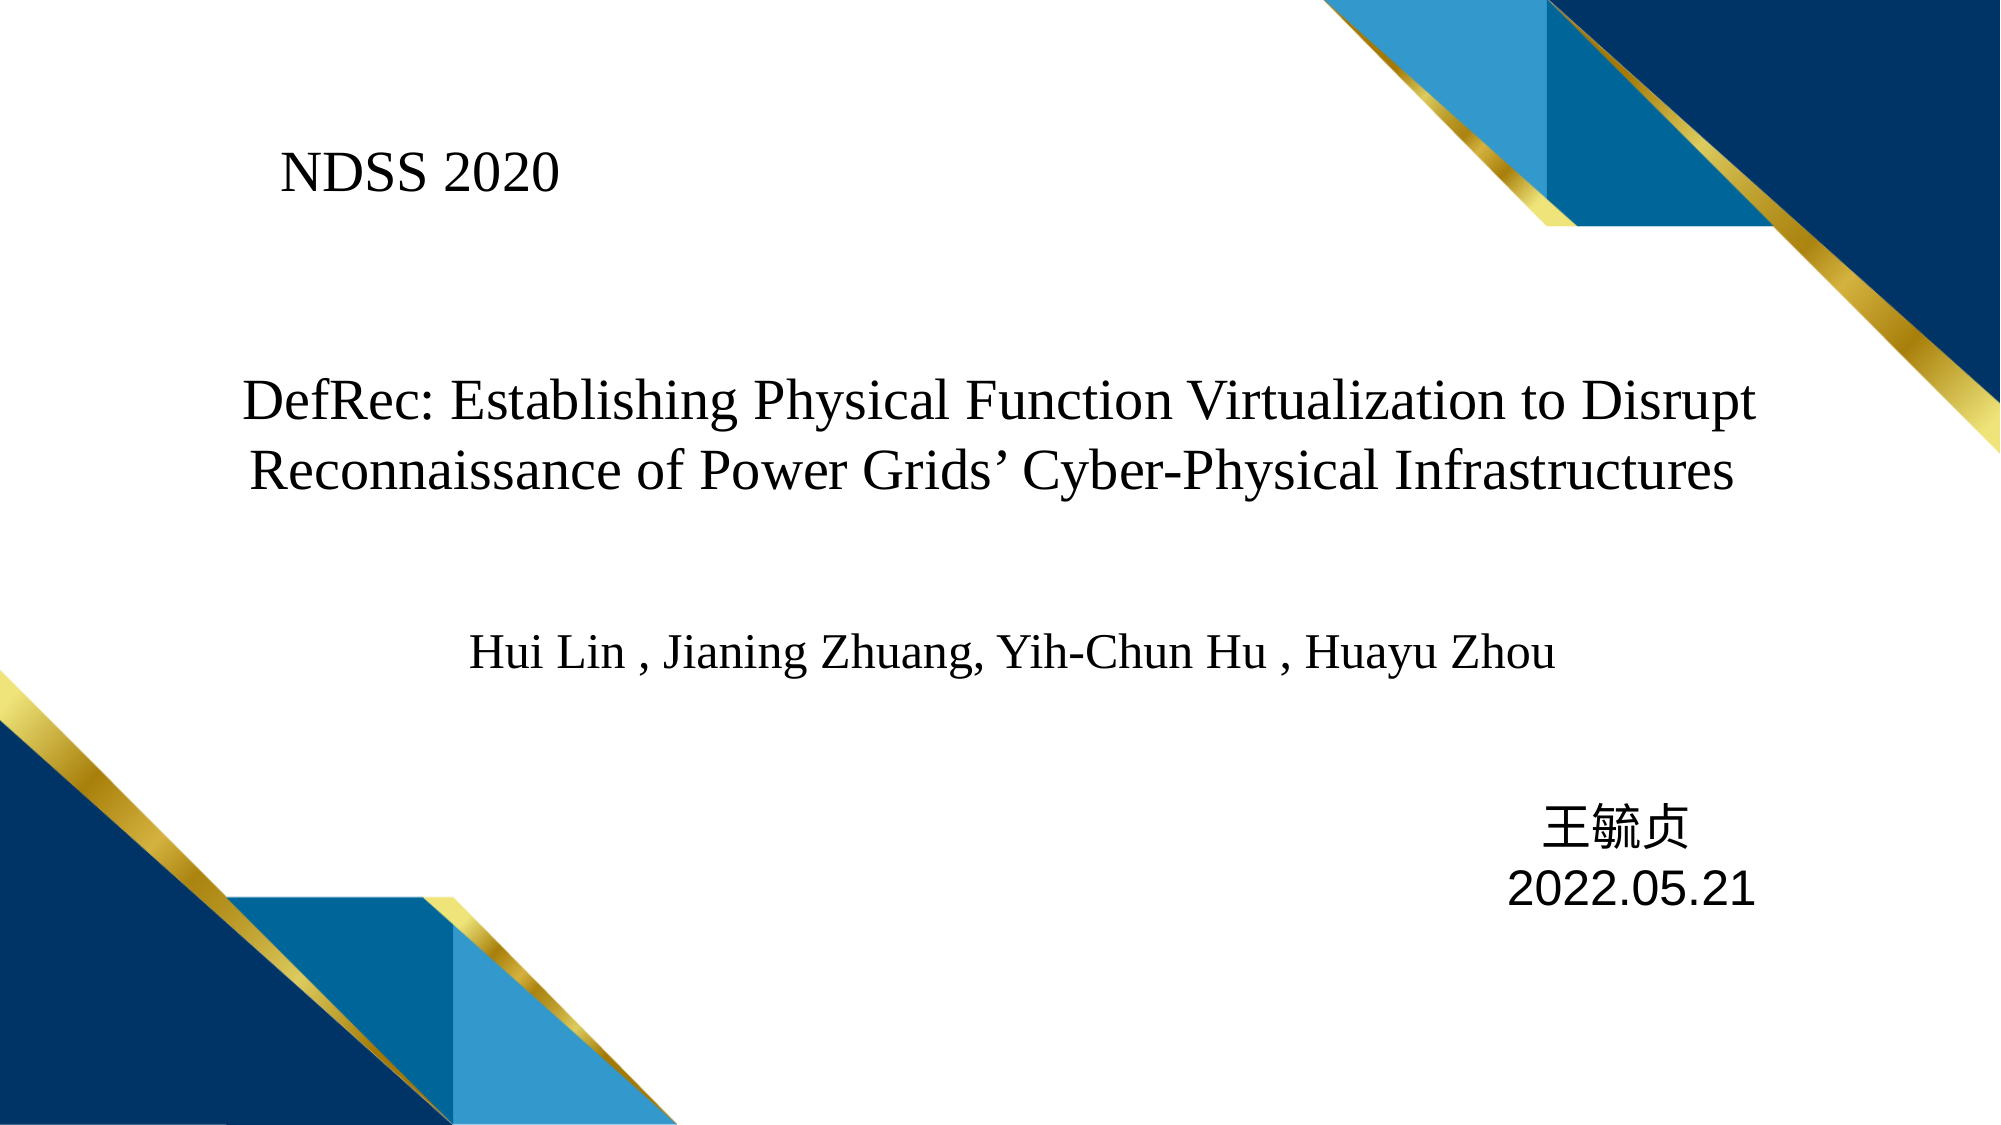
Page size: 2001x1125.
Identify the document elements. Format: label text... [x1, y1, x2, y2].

text_box NDSS 2020 [265, 125, 1094, 211]
picture [0, 0, 2000, 1125]
text_box DefRec: Establishing Physical Function Virtualization to Disrupt Reconnaissance of Power Grids’ Cyber-Physical Infrastructures [169, 353, 1831, 509]
text_box 王毓贞 2022.05.21 [1492, 787, 1941, 923]
text_box Hui Lin , Jianing Zhuang, Yih-Chun Hu , Huayu Zhou [453, 610, 1576, 686]
